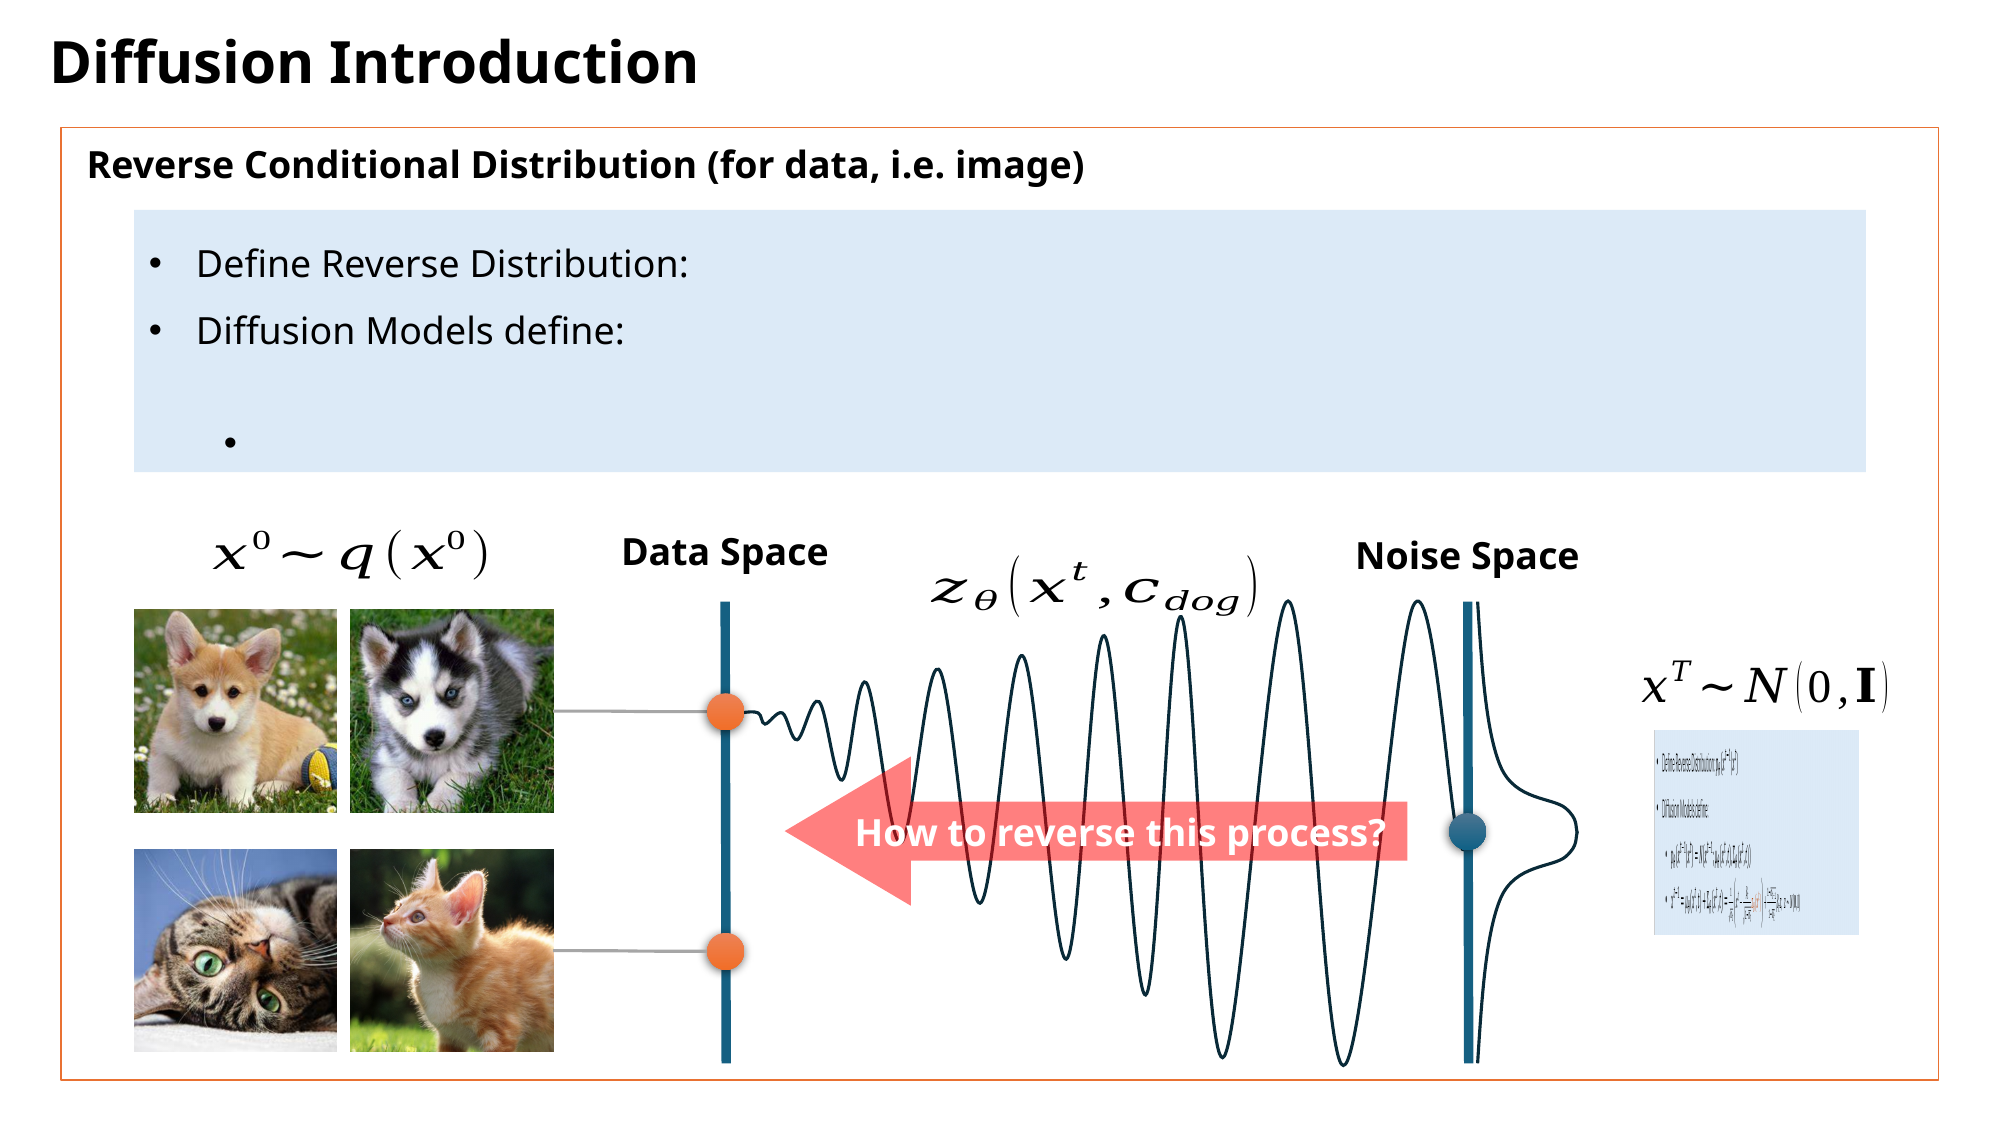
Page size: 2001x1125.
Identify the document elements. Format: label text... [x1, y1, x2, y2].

text_box [61, 127, 1939, 1081]
text_box Reverse Conditional Distribution (for data, i.e. image) [71, 133, 1205, 194]
title Diffusion Introduction [34, 2, 1760, 128]
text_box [133, 519, 1891, 1067]
